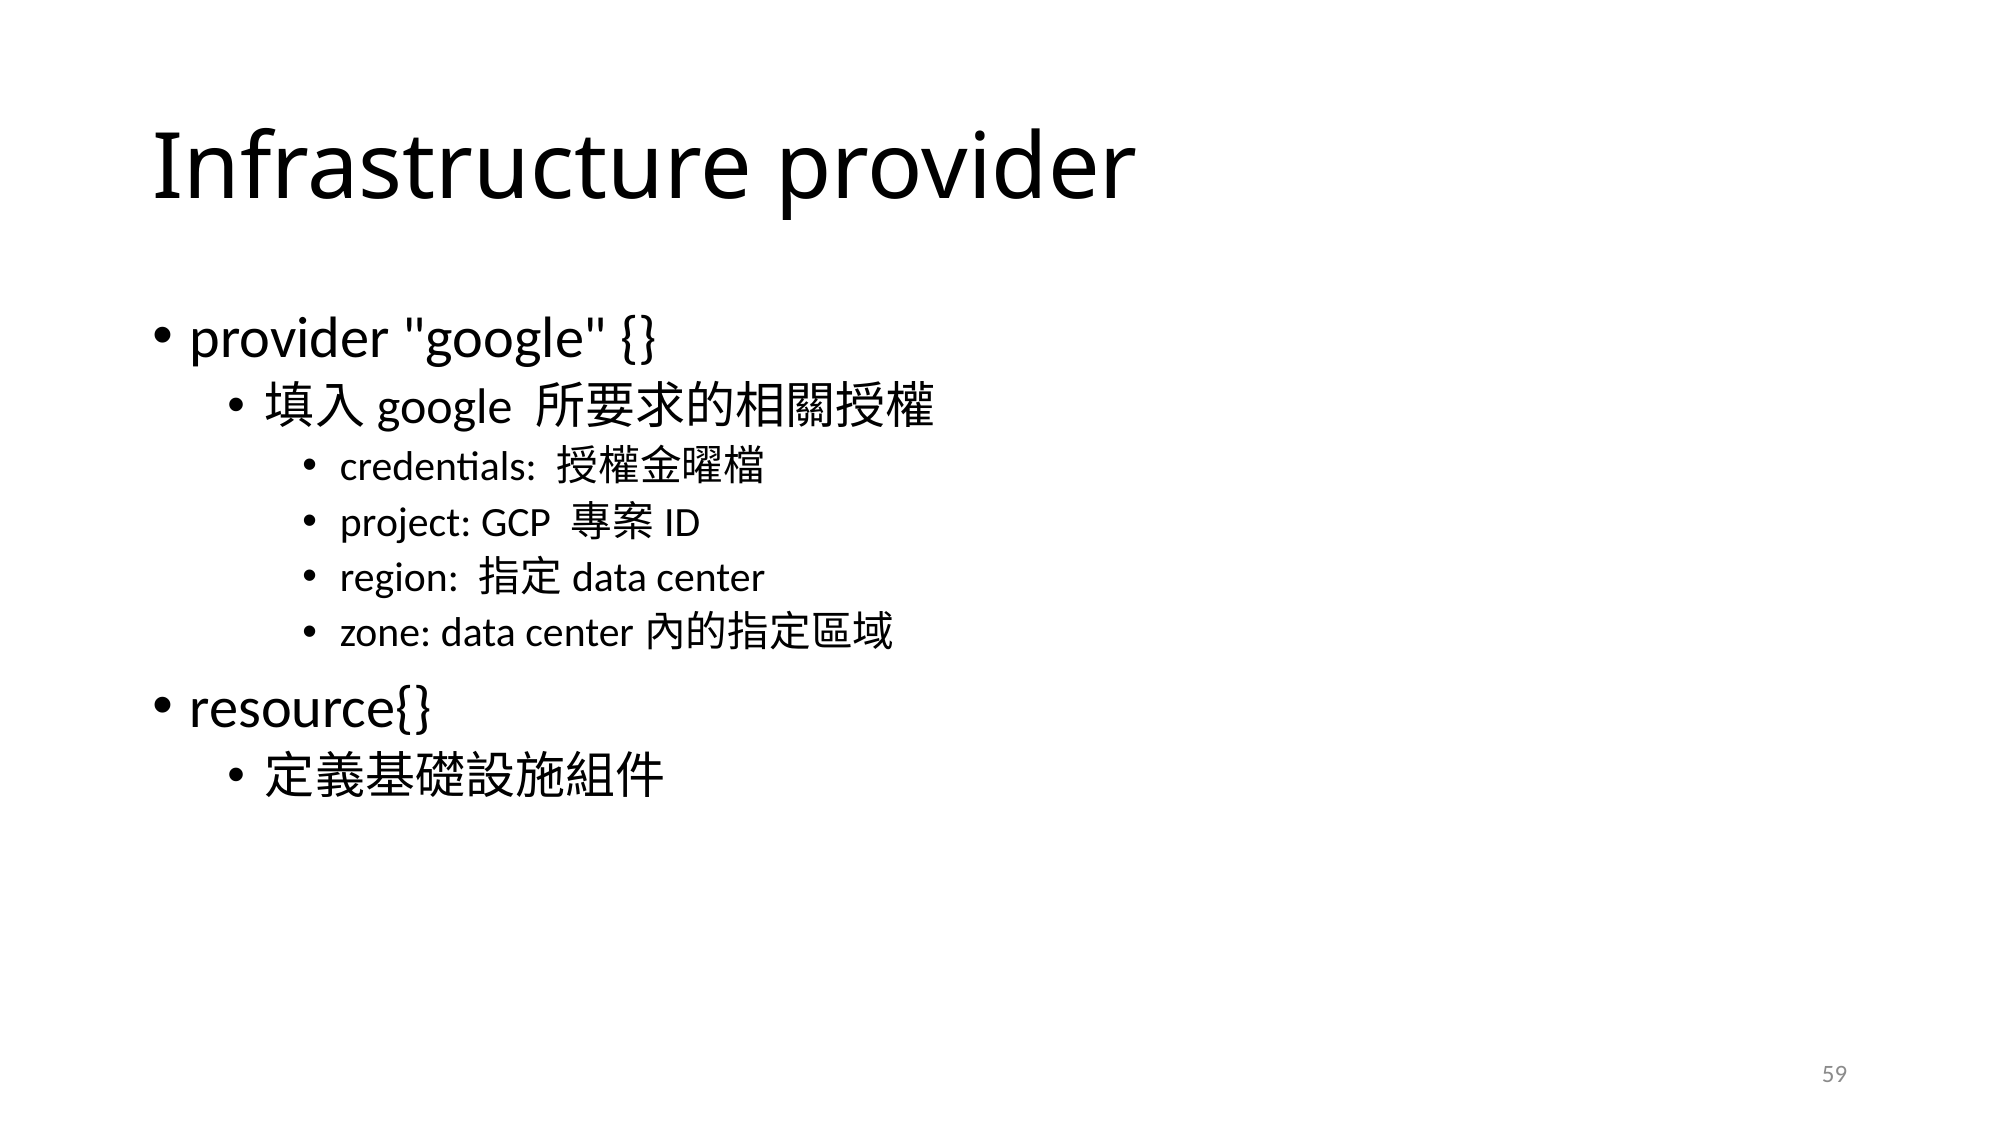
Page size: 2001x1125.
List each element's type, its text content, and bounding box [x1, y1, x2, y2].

slide_number 59 [1412, 1042, 1863, 1103]
title Infrastructure provider [137, 59, 1863, 278]
list provider "google" {} 填入google 所要求的相關授權 credentials: 授權金曜檔 project: GCP 專案ID region: 指定data center zone: data center內的指定區域 resource{} 定義基礎設施組件 [137, 299, 1863, 1014]
